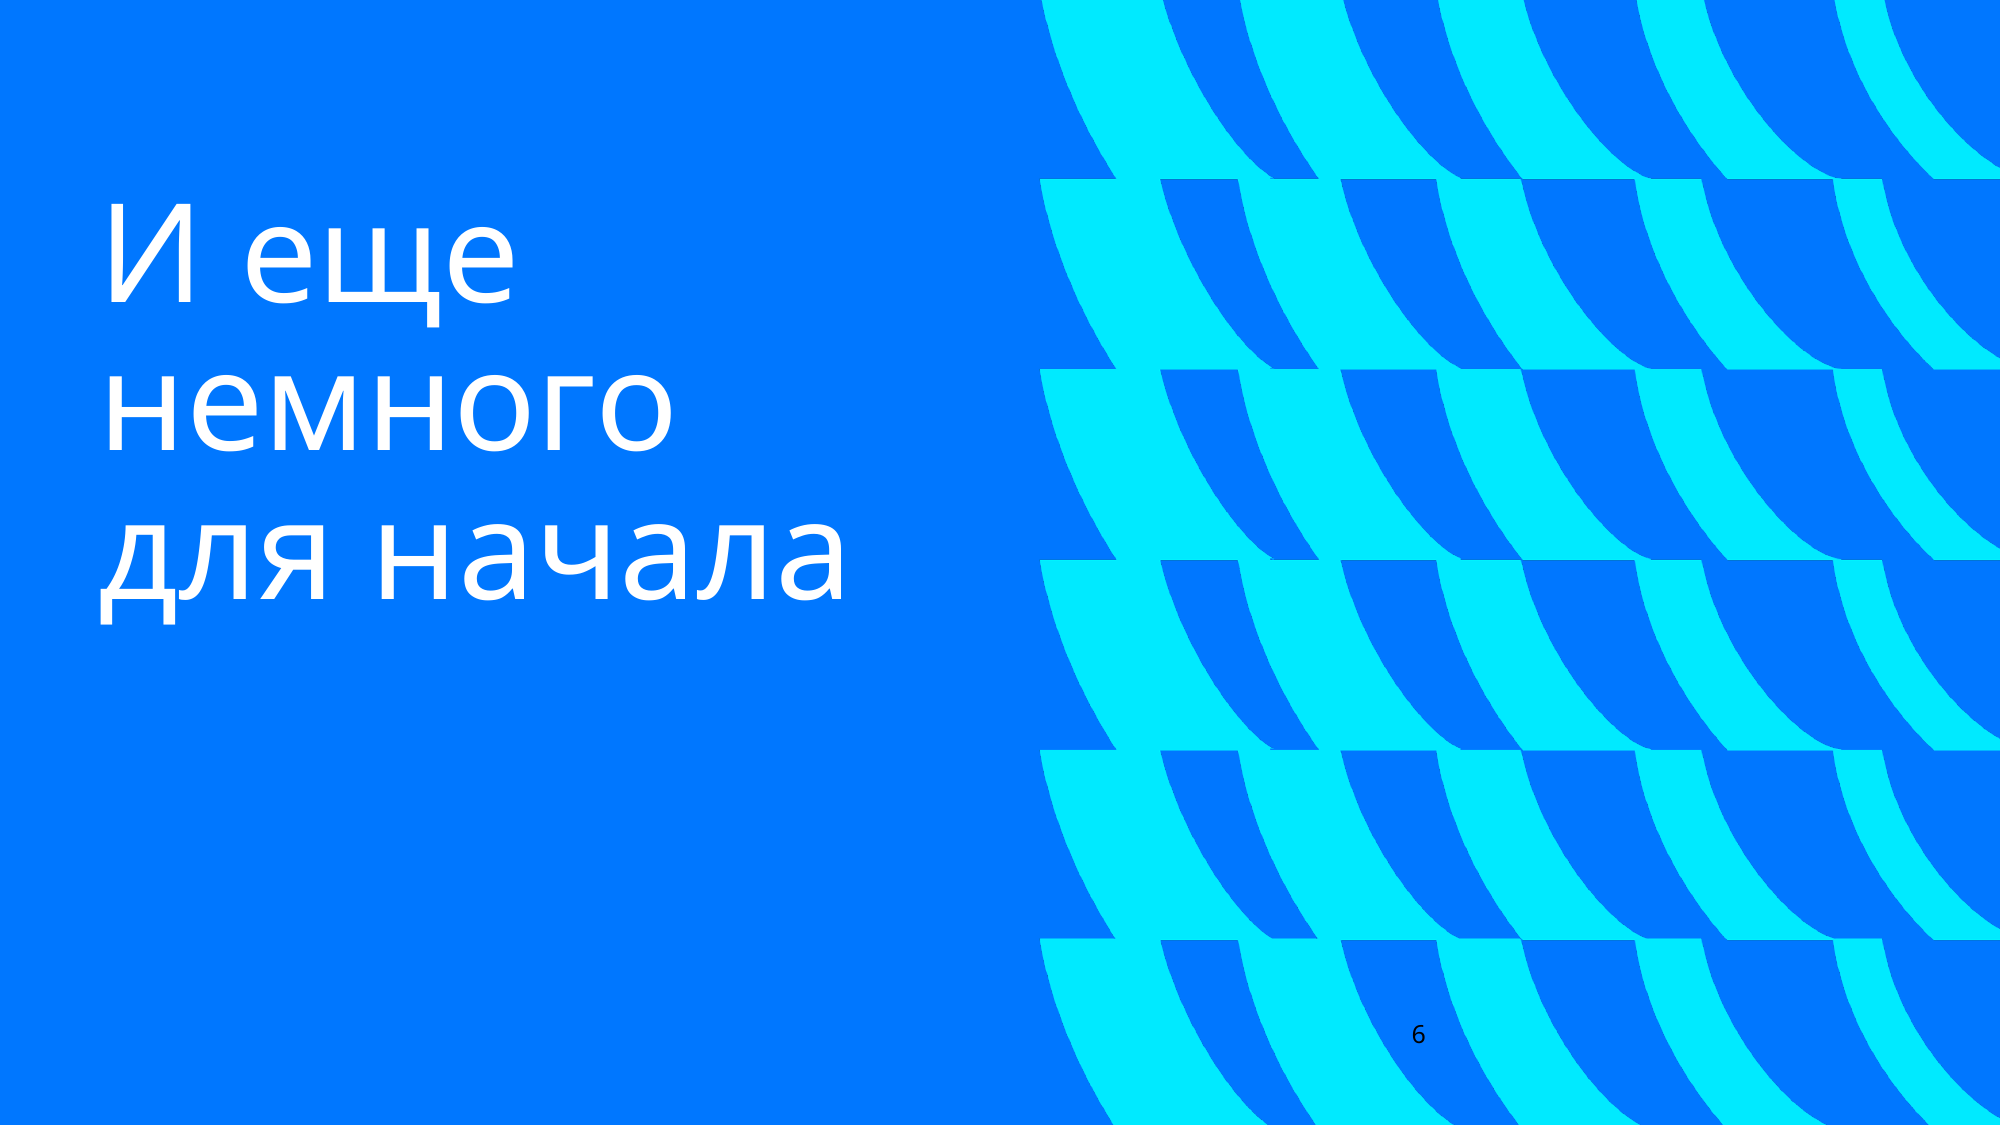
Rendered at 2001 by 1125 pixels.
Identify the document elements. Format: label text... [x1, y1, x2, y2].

picture [1035, 0, 2000, 1125]
title И еще немного для начала [98, 183, 858, 643]
slide_number ‹#› [966, 701, 1434, 1125]
